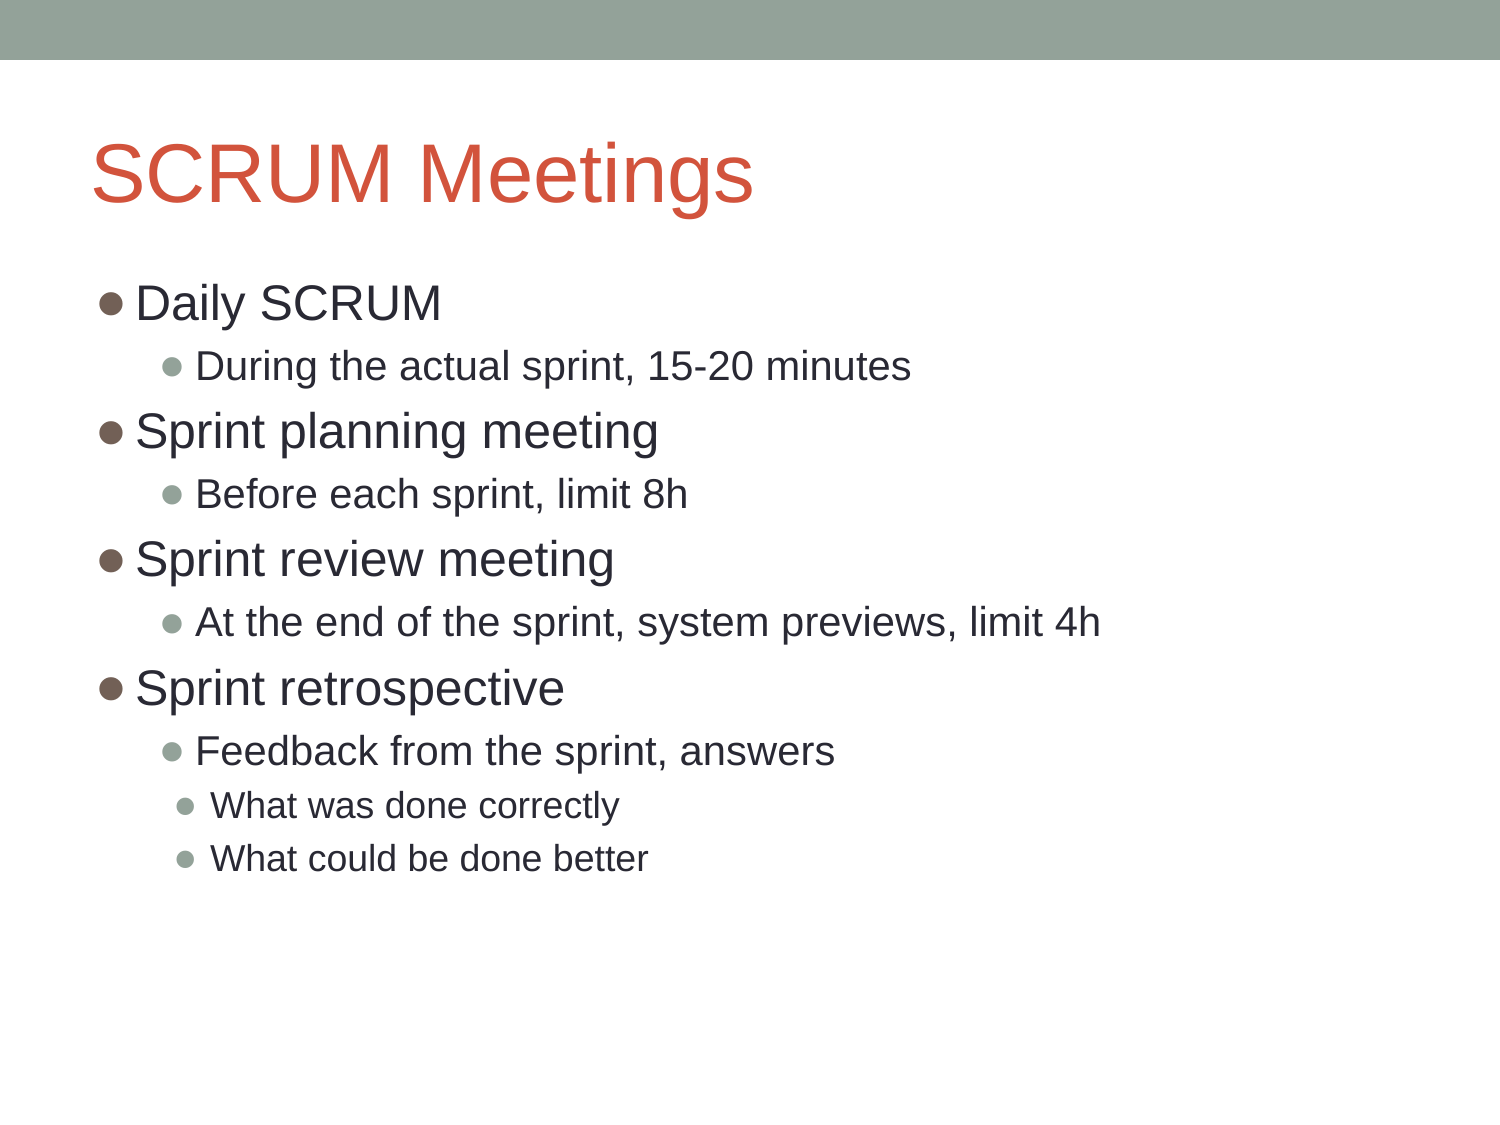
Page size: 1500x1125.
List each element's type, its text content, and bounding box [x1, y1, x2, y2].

title SCRUM Meetings [75, 87, 1425, 250]
list Daily SCRUM During the actual sprint, 15-20 minutes Sprint planning meeting Before each sprint, limit 8h Sprint review meeting At the end of the sprint, system previews, limit 4h Sprint retrospective Feedback from the sprint, answers What was done correctly What could be done better [75, 262, 1425, 1063]
